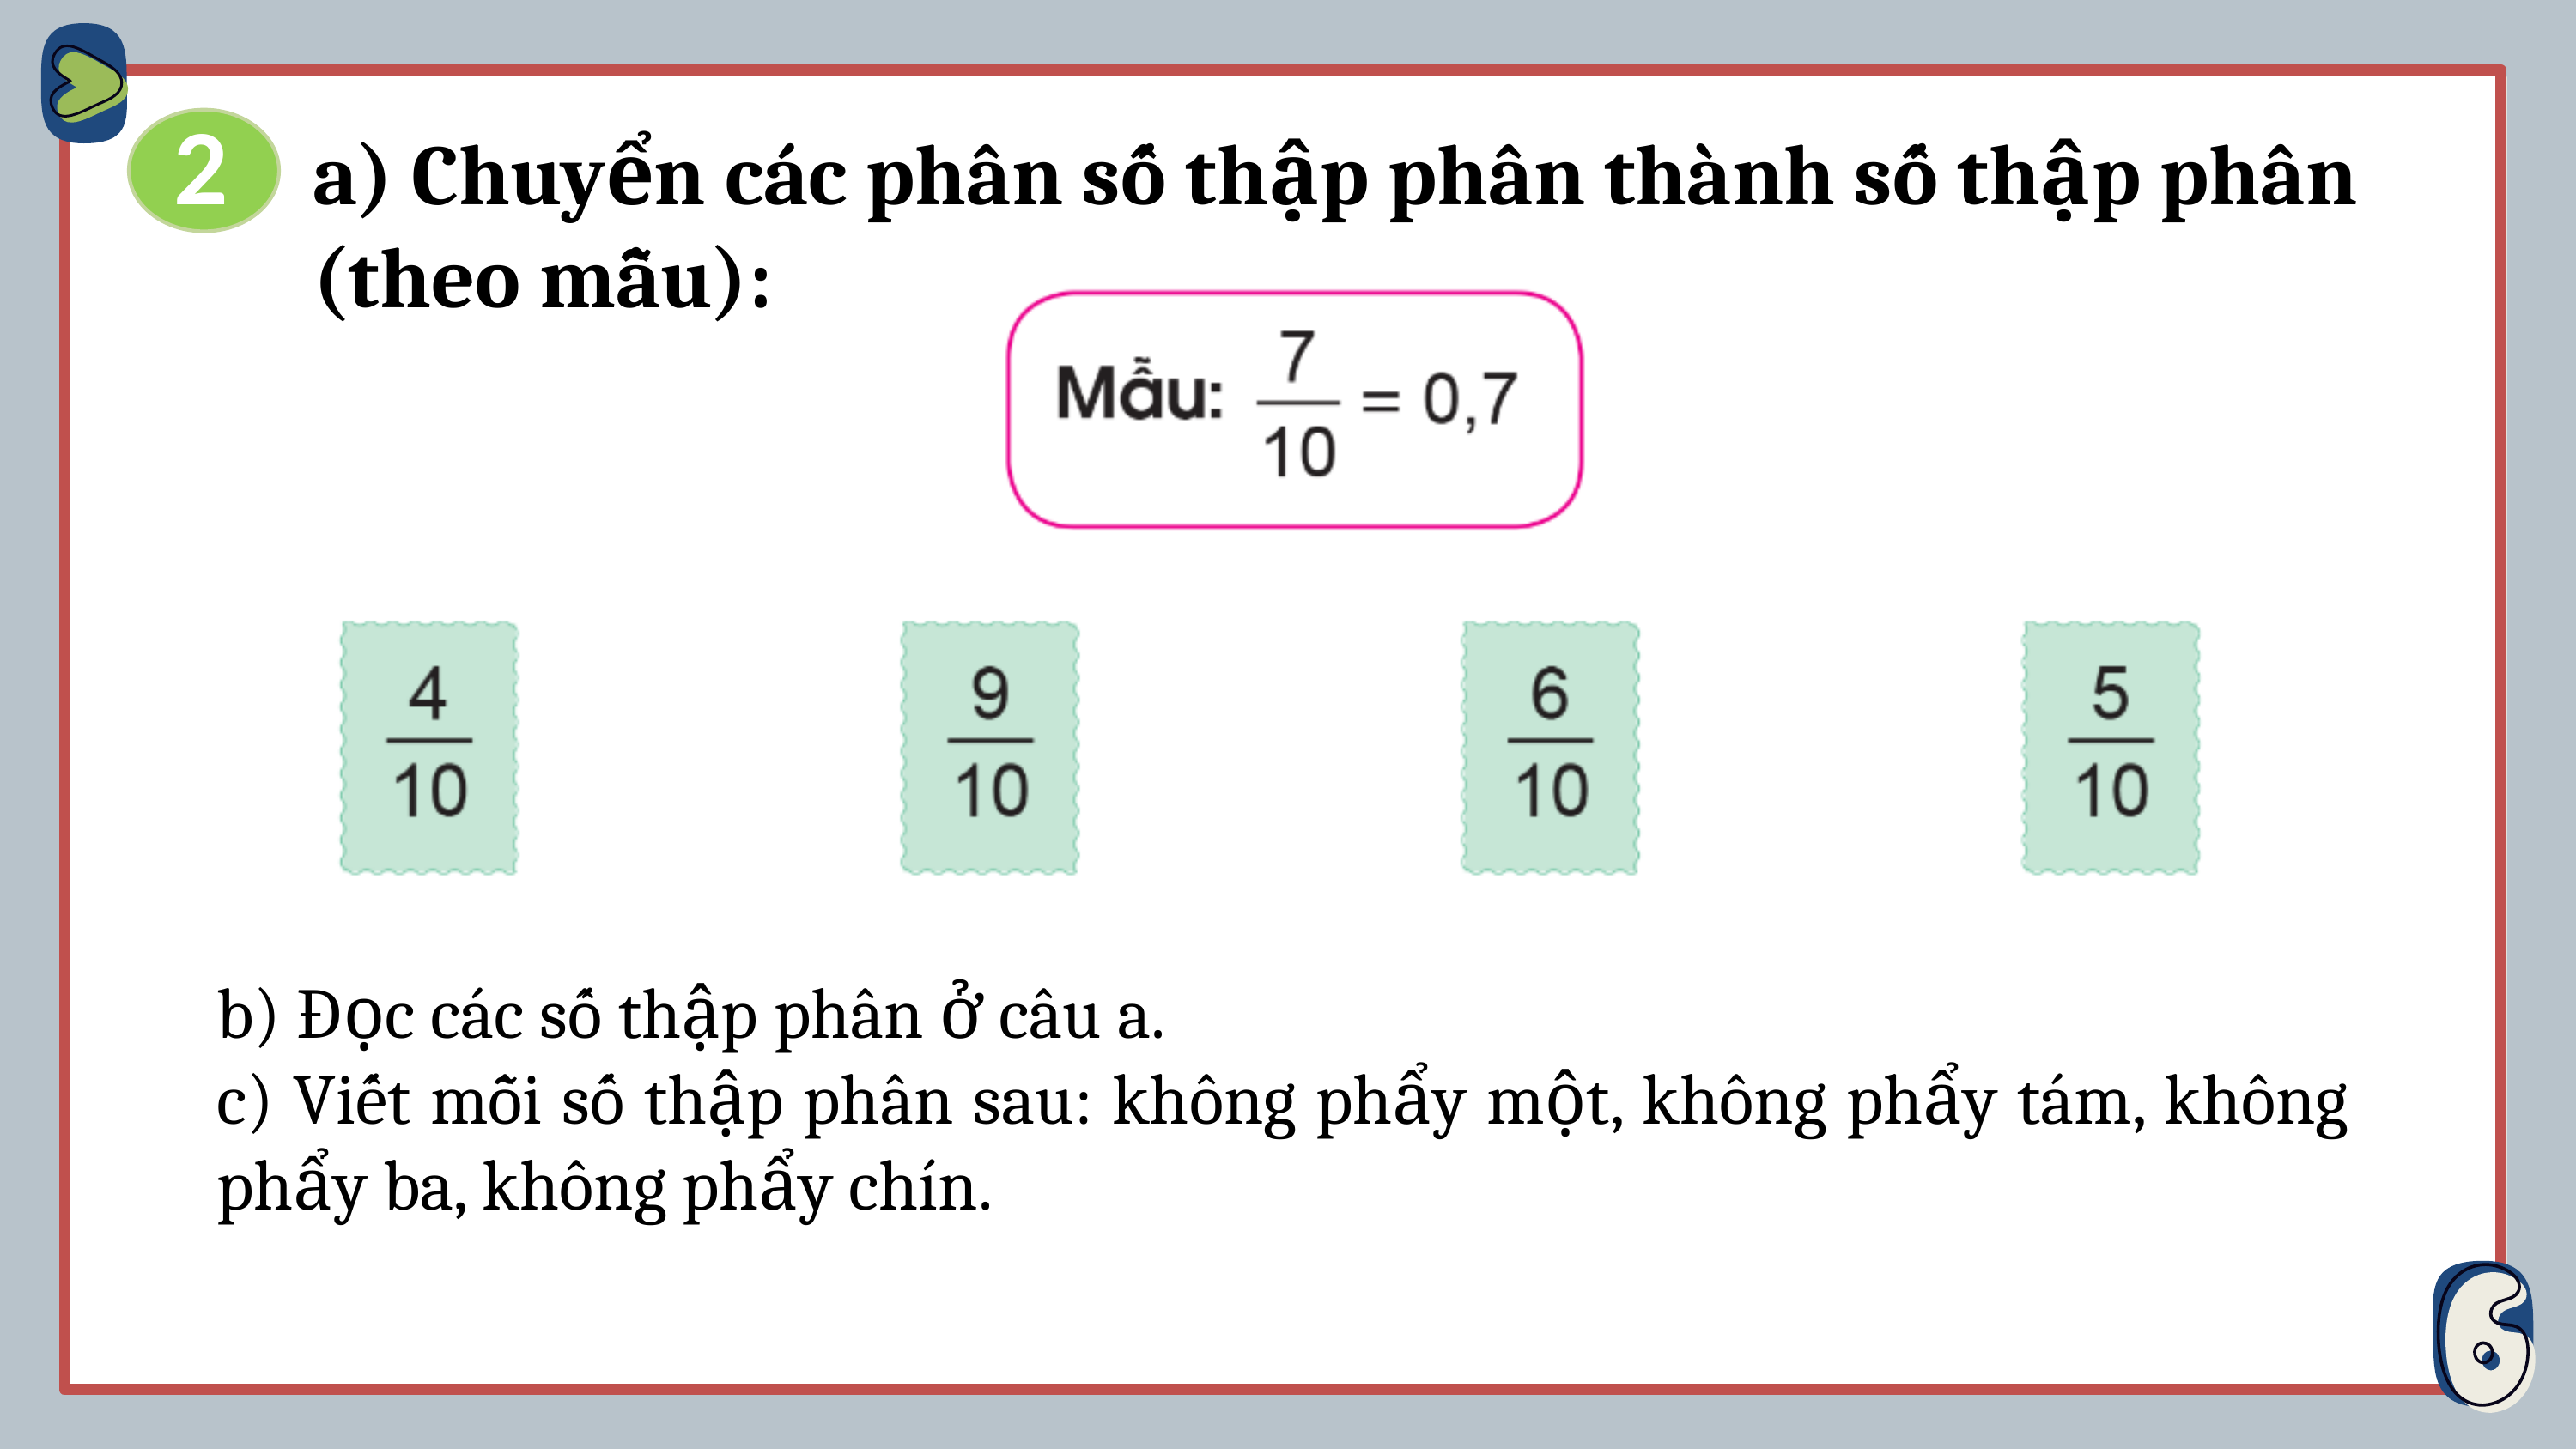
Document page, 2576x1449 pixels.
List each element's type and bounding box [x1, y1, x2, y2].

picture [289, 595, 2223, 907]
text_box [128, 90, 280, 235]
text_box [40, 22, 134, 144]
text_box [68, 66, 2508, 1382]
text_box [2425, 1260, 2537, 1414]
text_box [63, 1383, 2420, 1391]
picture [987, 273, 1598, 553]
